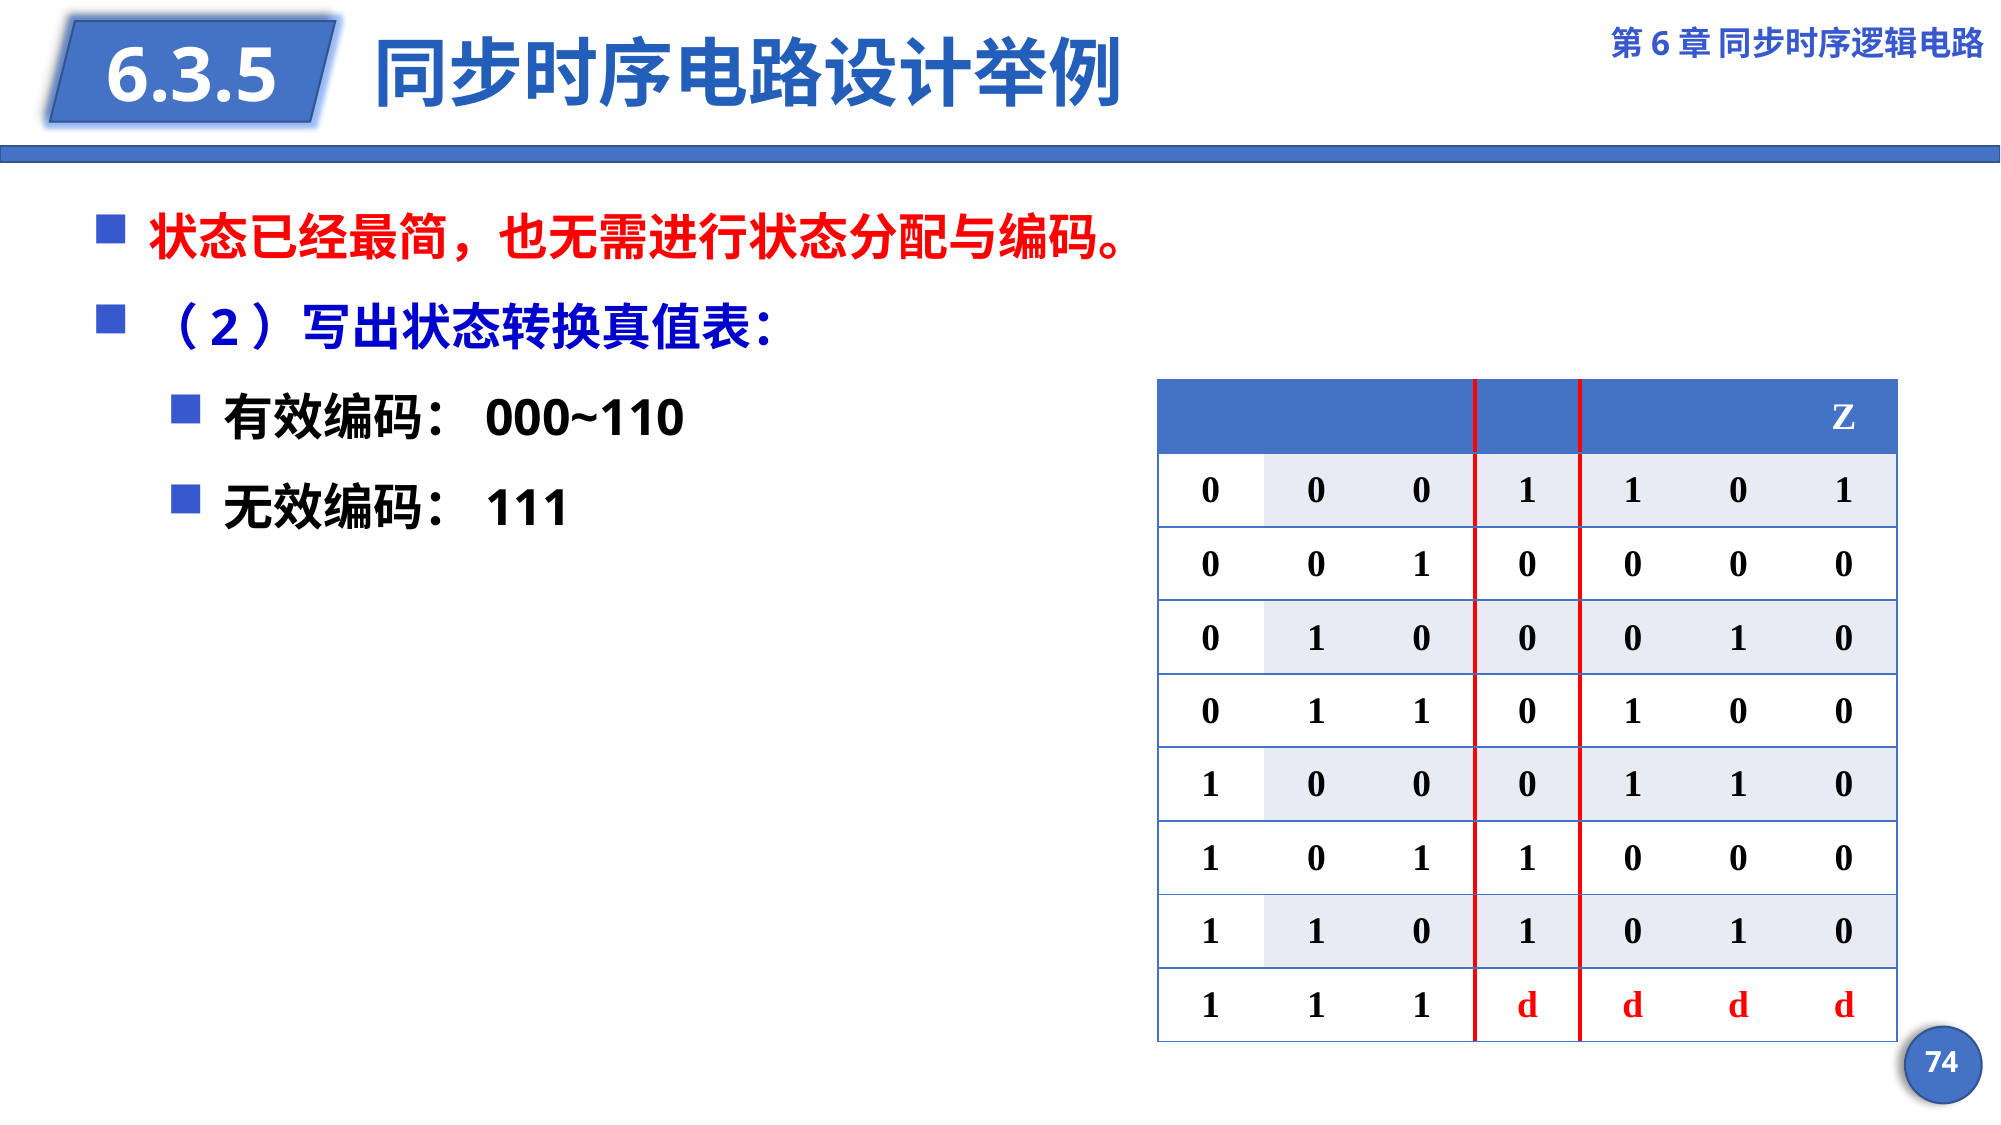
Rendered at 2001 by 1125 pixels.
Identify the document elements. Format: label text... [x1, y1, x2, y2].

title 同步时序电路设计举例 [358, 16, 1391, 137]
slide_number 74 [1895, 1033, 1989, 1094]
footer 第6章 同步时序逻辑电路 [1581, 0, 2000, 84]
text_box 状态已经最简，也无需进行状态分配与编码。 （2）写出状态转换真值表： 有效编码：000~110 无效编码：111 [77, 167, 1136, 543]
text_box 6.3.5 [48, 20, 337, 123]
